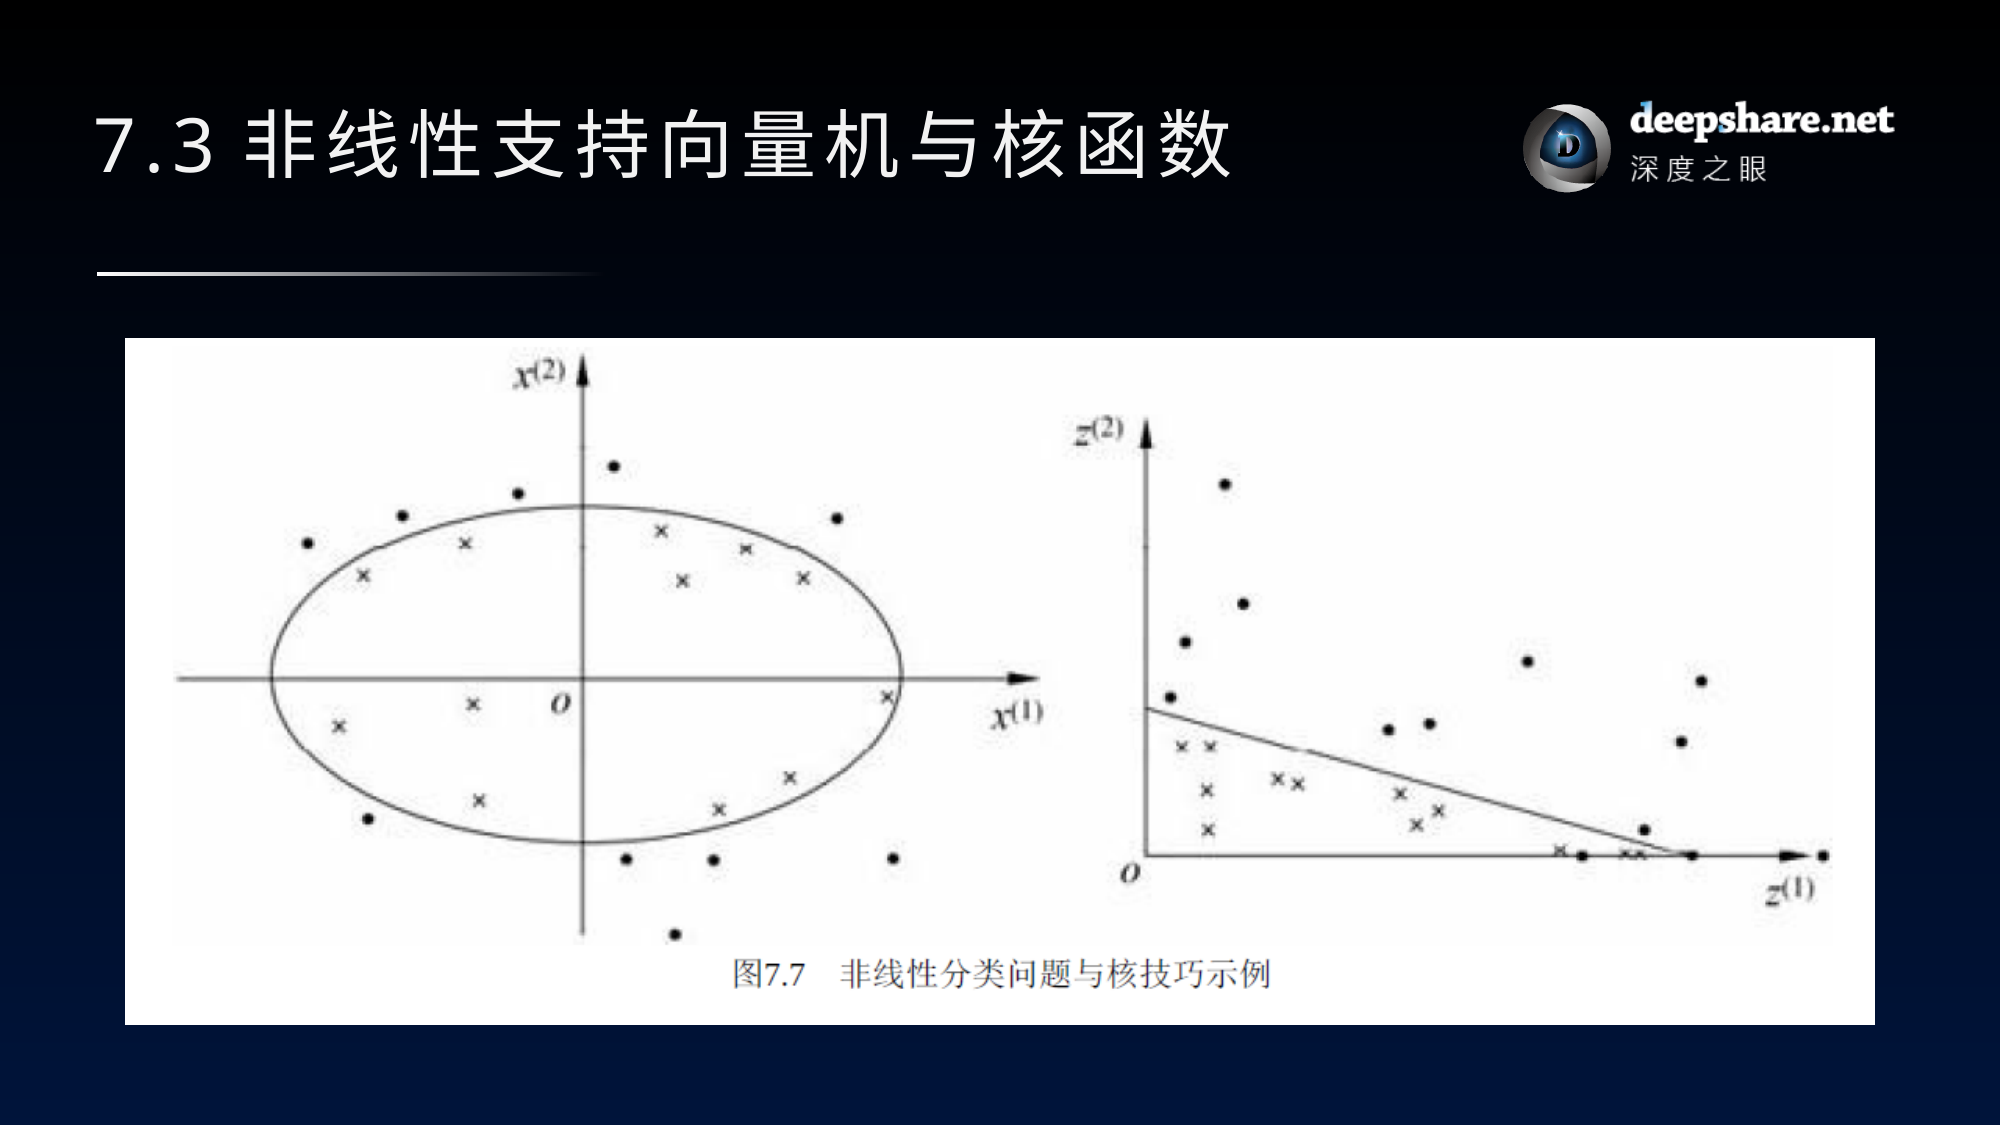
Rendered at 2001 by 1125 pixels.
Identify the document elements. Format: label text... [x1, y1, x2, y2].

picture [124, 338, 1875, 1025]
title 7.3非线性支持向量机与核函数 [78, 100, 1647, 198]
picture [1517, 44, 1903, 225]
